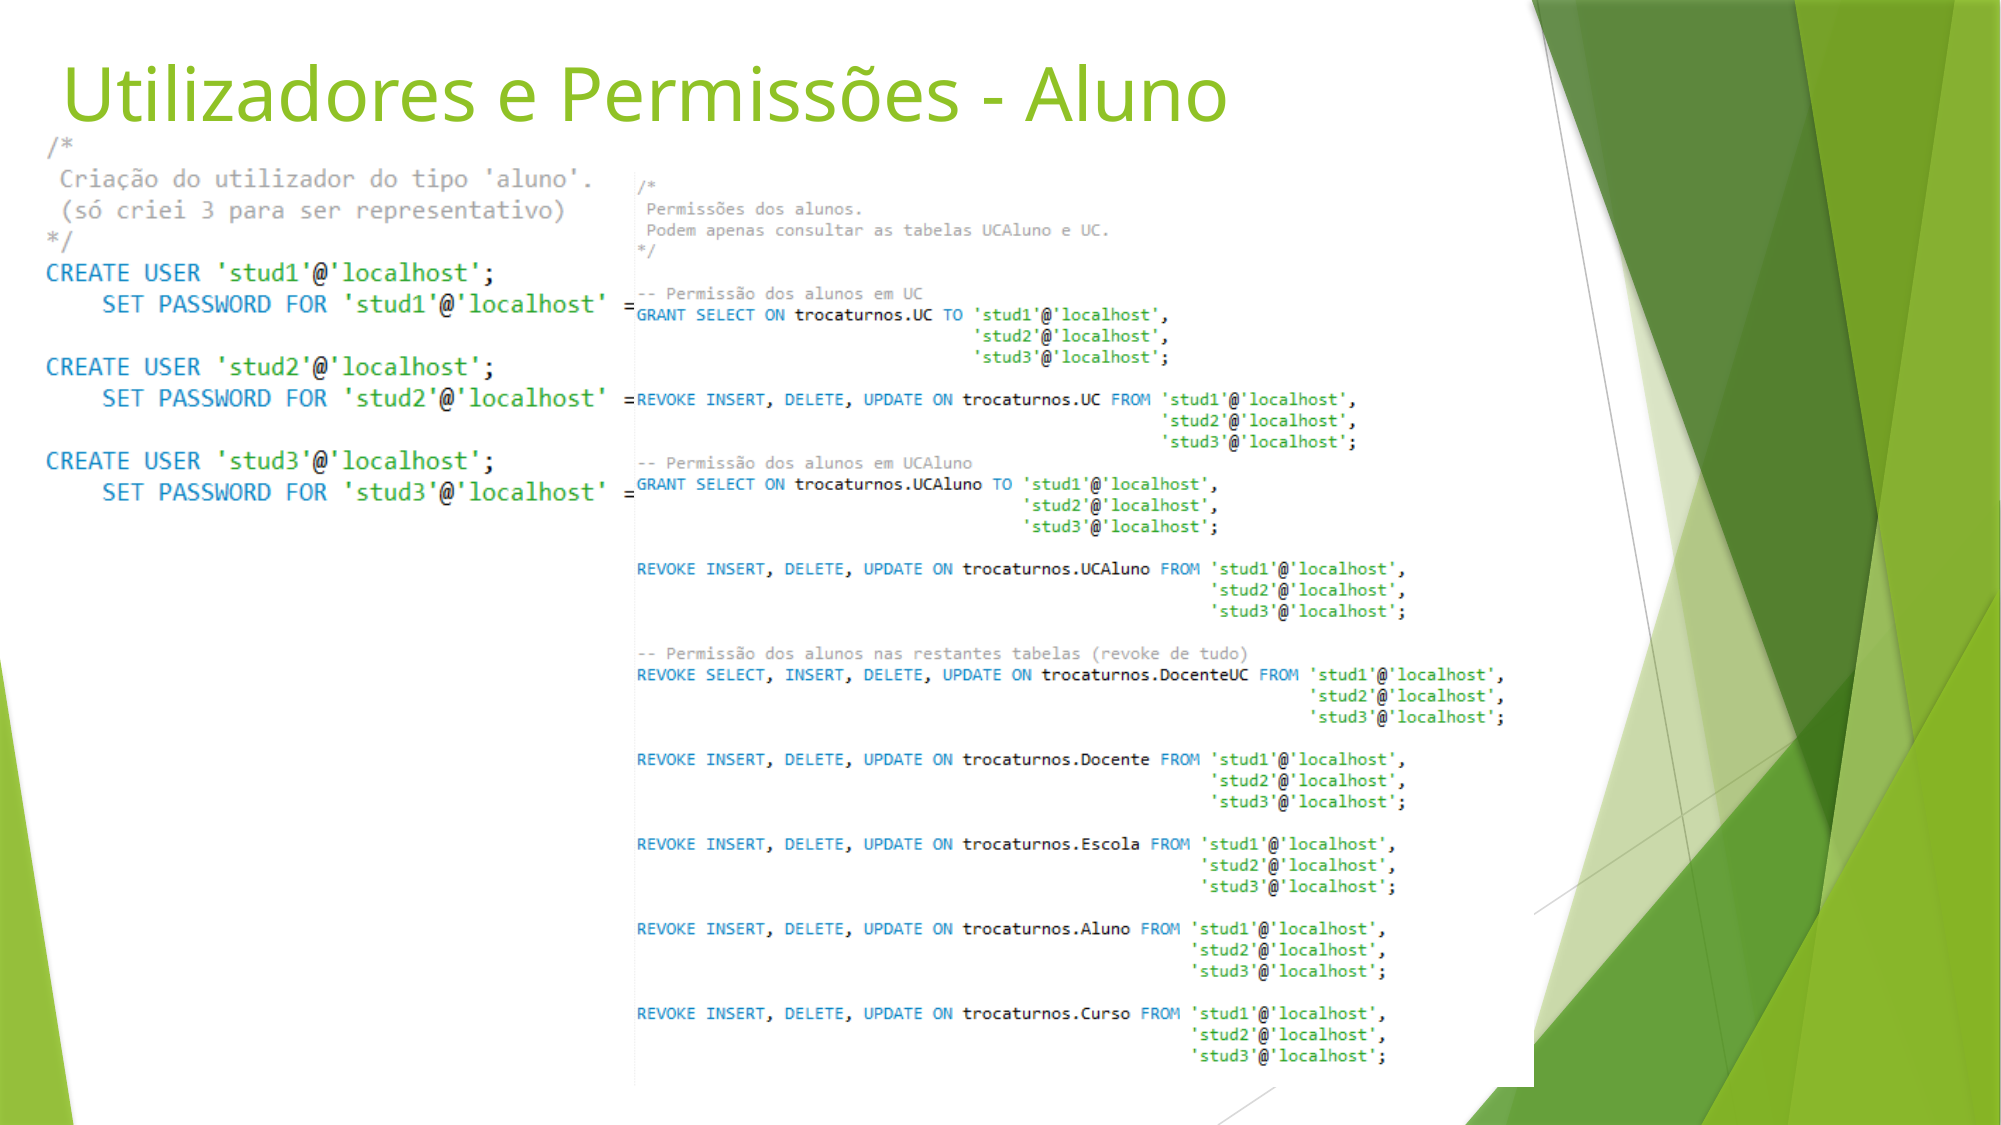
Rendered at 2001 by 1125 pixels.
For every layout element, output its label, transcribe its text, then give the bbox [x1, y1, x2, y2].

text_box Utilizadores e Permissões - Aluno [46, 38, 1457, 170]
picture [46, 131, 1535, 1087]
